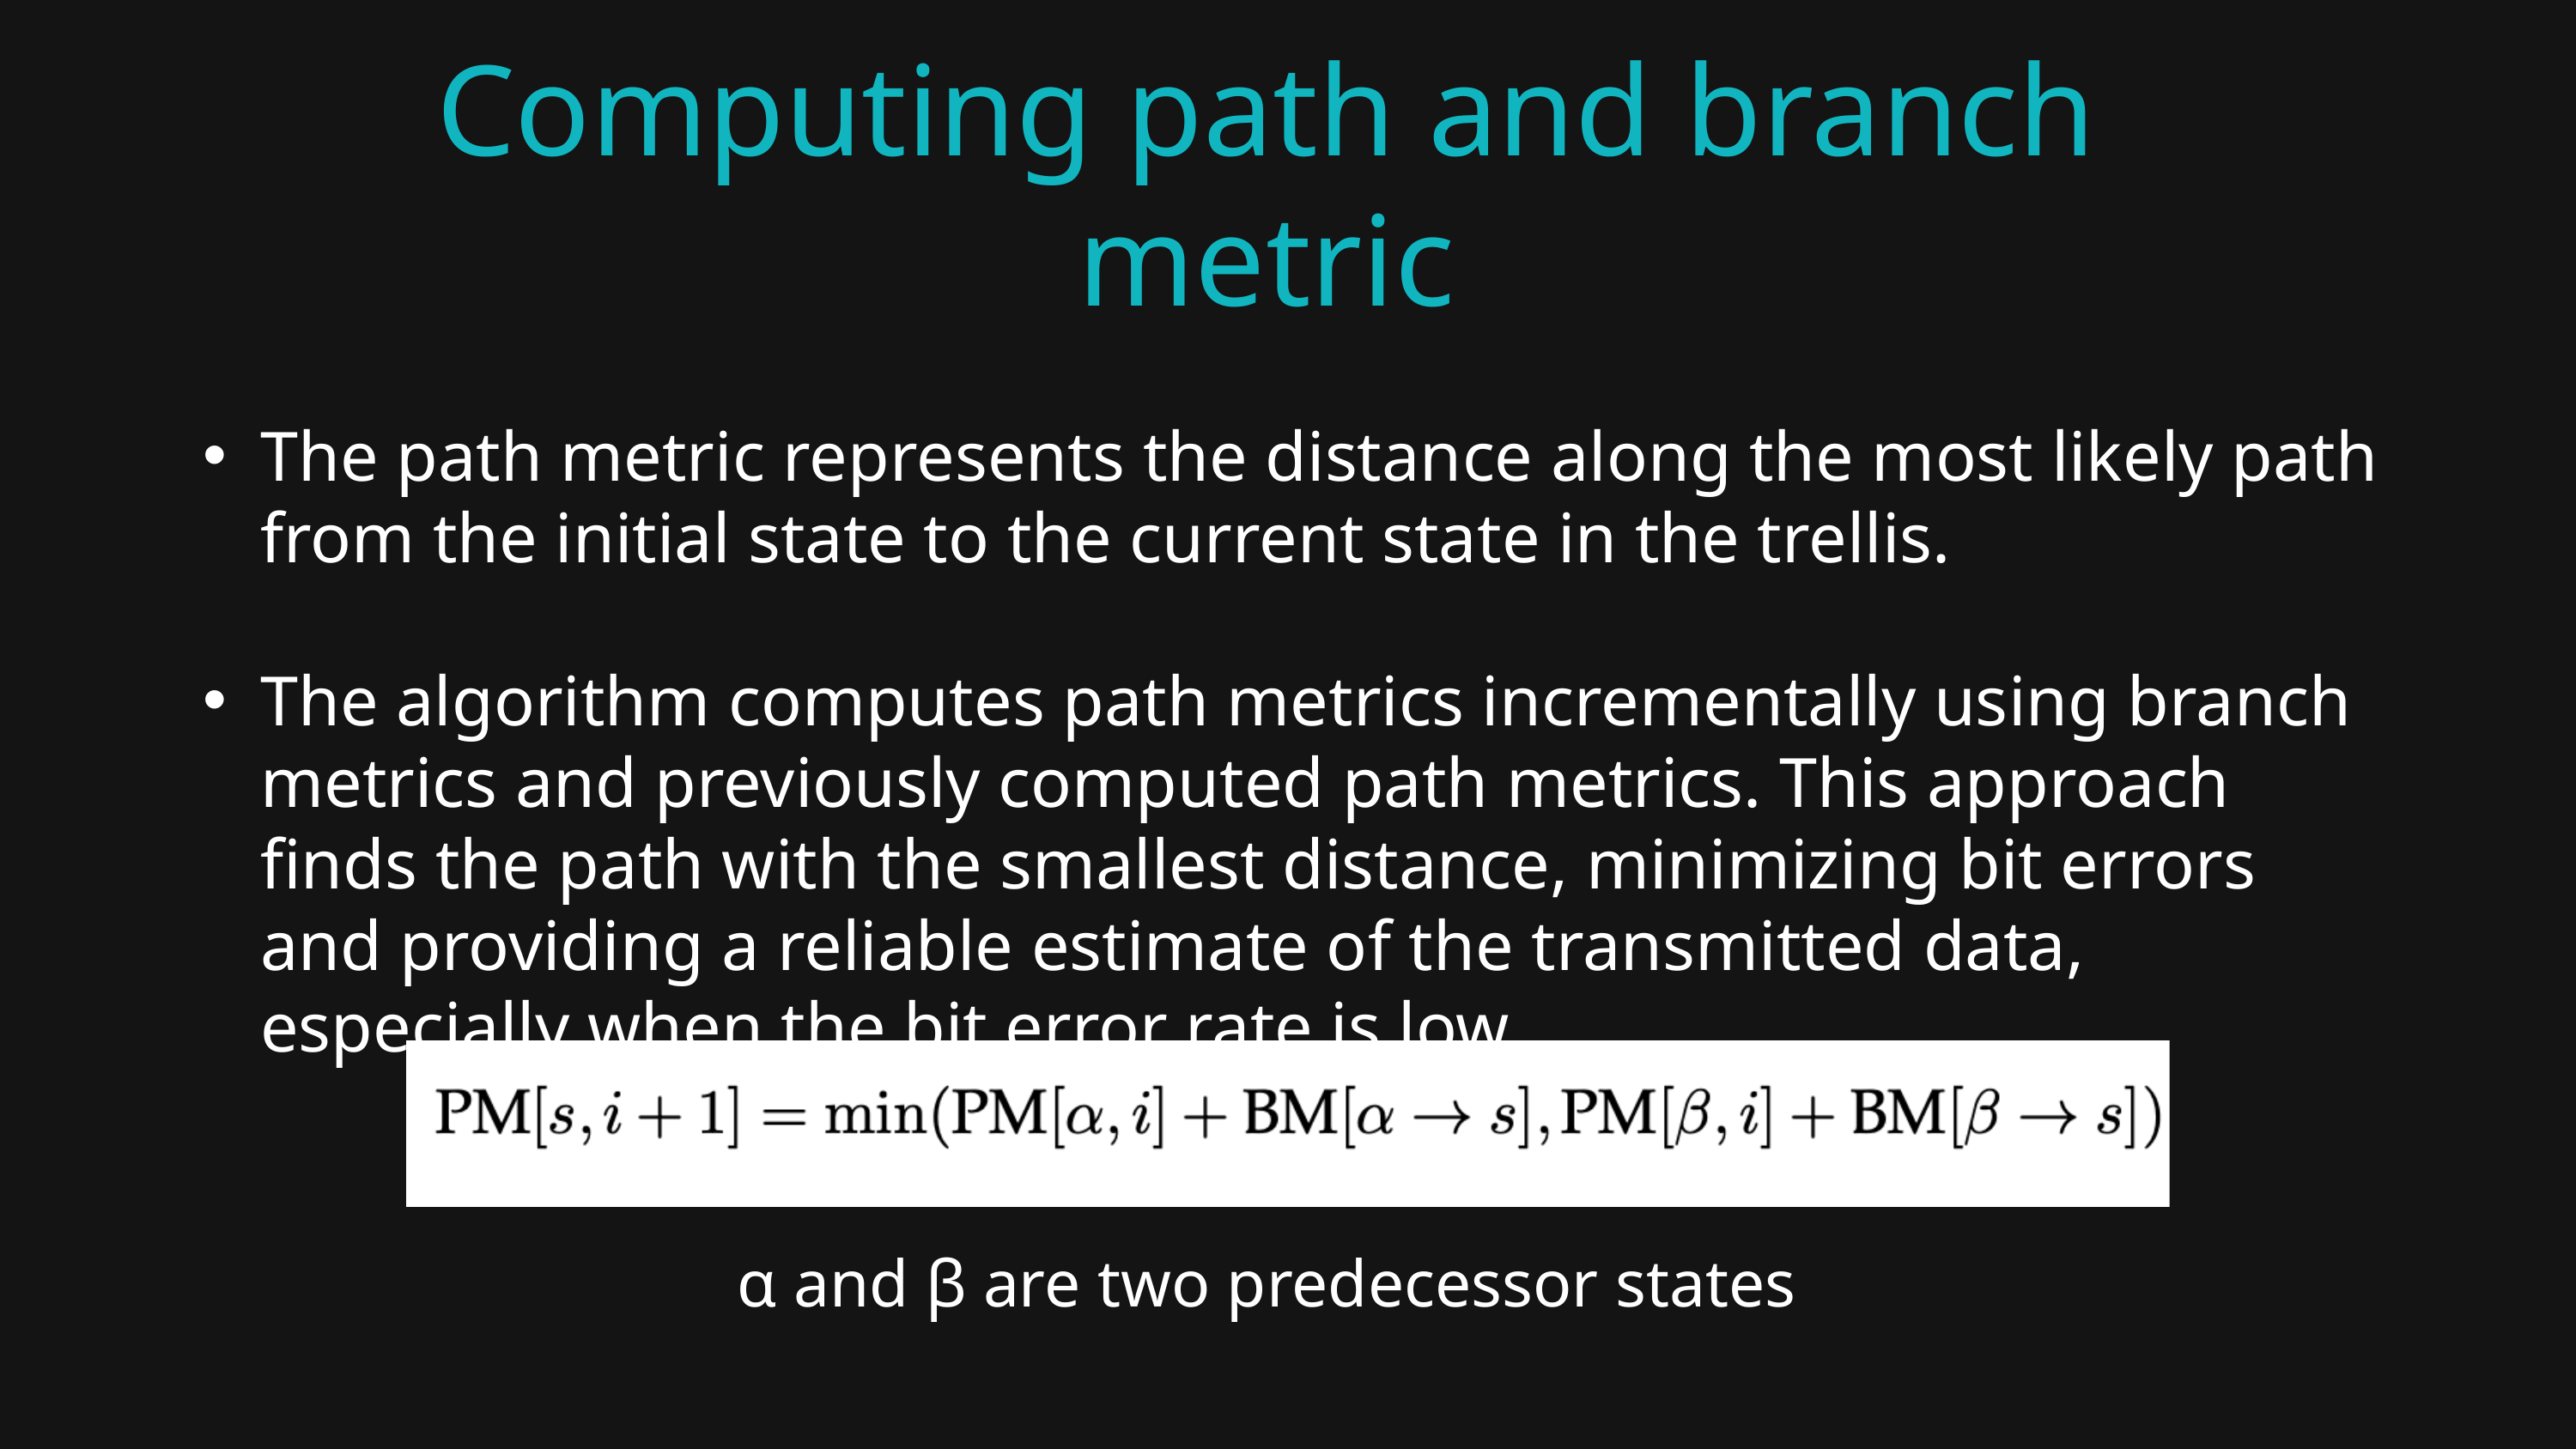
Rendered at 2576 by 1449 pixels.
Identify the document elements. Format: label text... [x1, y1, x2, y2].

text_box [406, 1066, 2170, 1207]
text_box Computing path and branch metric [348, 30, 2185, 331]
text_box α and β are two predecessor states [385, 1229, 2148, 1320]
text_box The path metric represents the distance along the most likely path from the initial state to the current state in the trellis. The algorithm computes path metrics incrementally using branch metrics and previously computed path metrics. This approach finds the path with the smallest distance, minimizing bit errors and providing a reliable estimate of the transmitted data, especially when the bit error rate is low. [144, 413, 2389, 1066]
